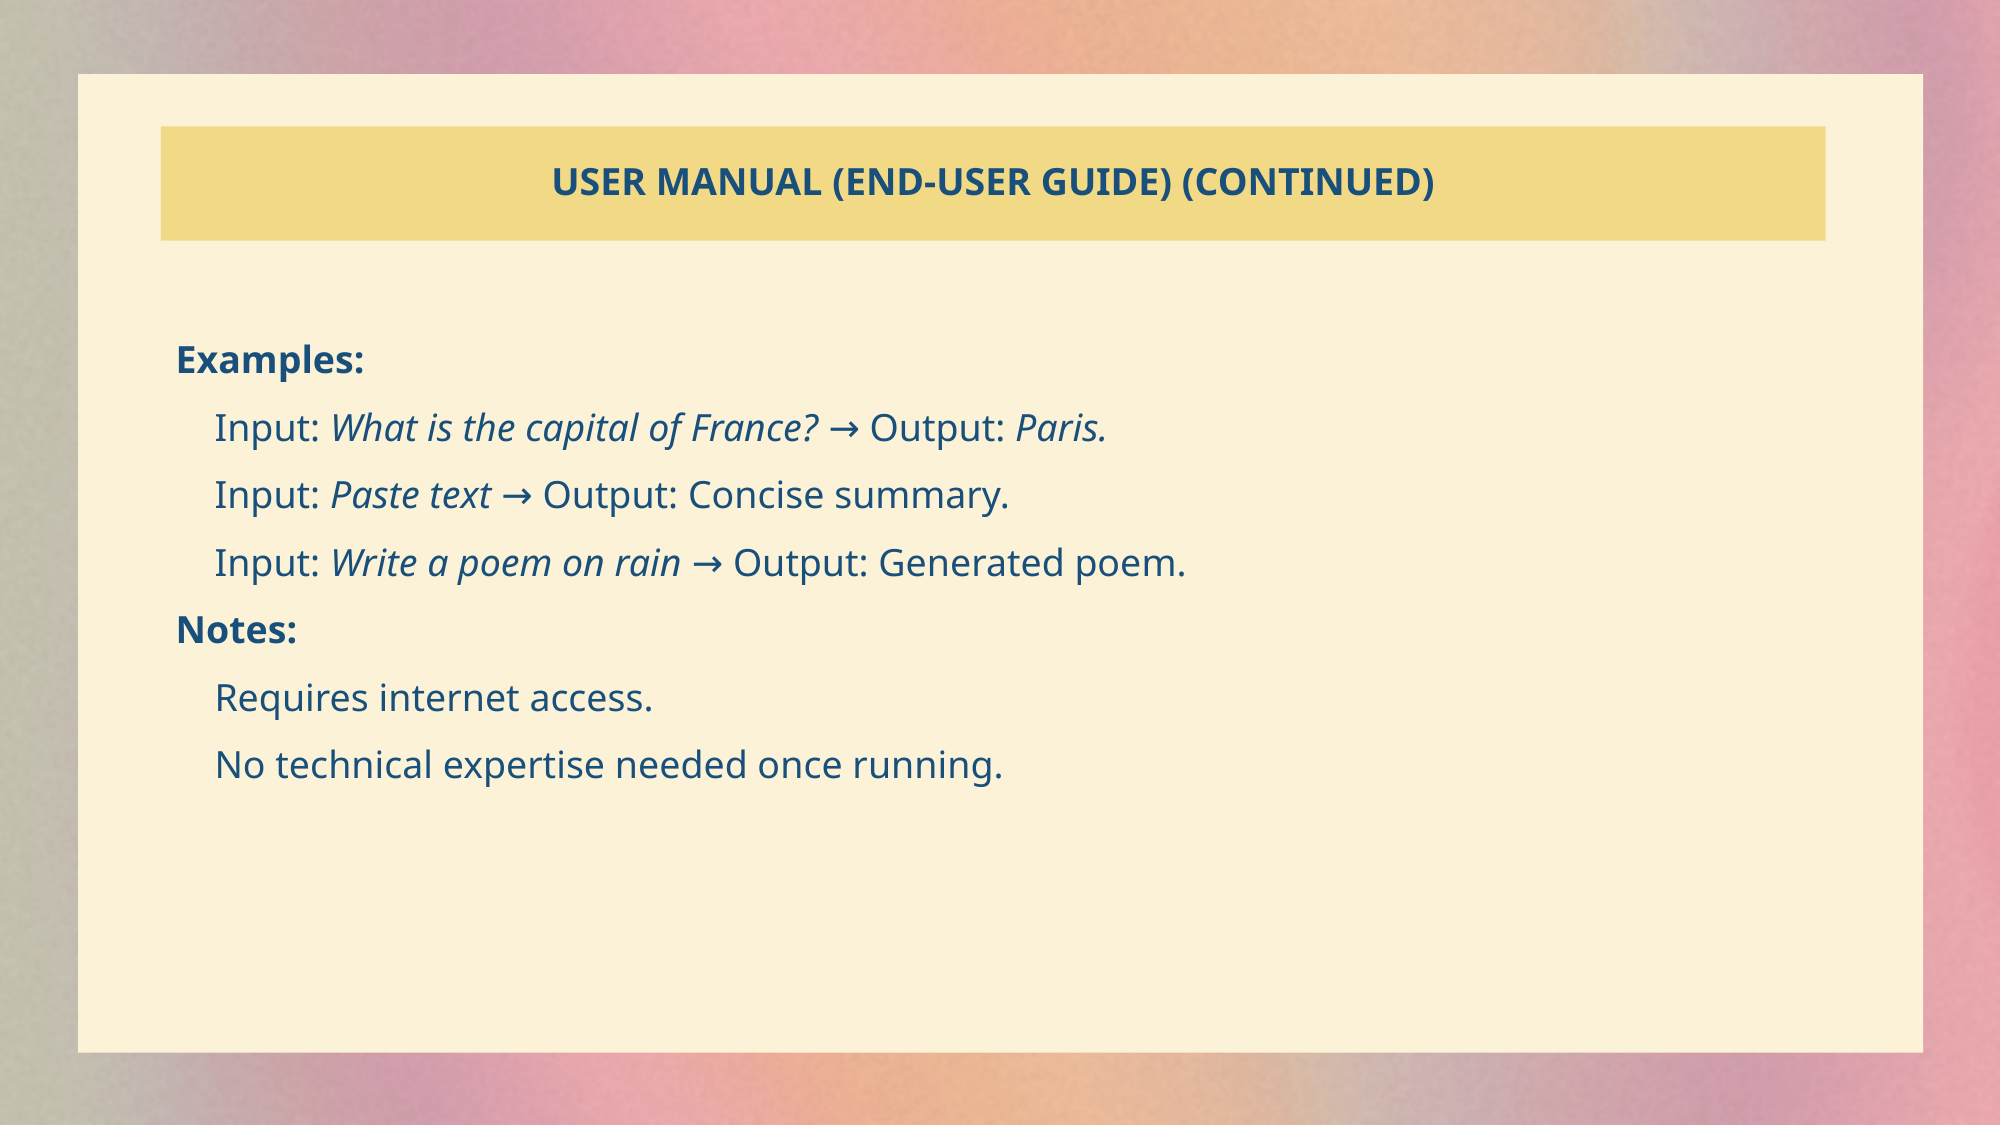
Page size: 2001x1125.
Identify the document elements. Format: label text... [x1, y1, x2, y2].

title User Manual (End-User Guide) (continued) [160, 126, 1826, 241]
text_box Examples: Input: What is the capital of France? → Output: Paris. Input: Paste text → Output: Concise summary. Input: Write a poem on rain → Output: Generated poem. Notes: Requires internet access. No technical expertise needed once running. [160, 306, 1716, 861]
picture [0, 0, 2000, 1125]
